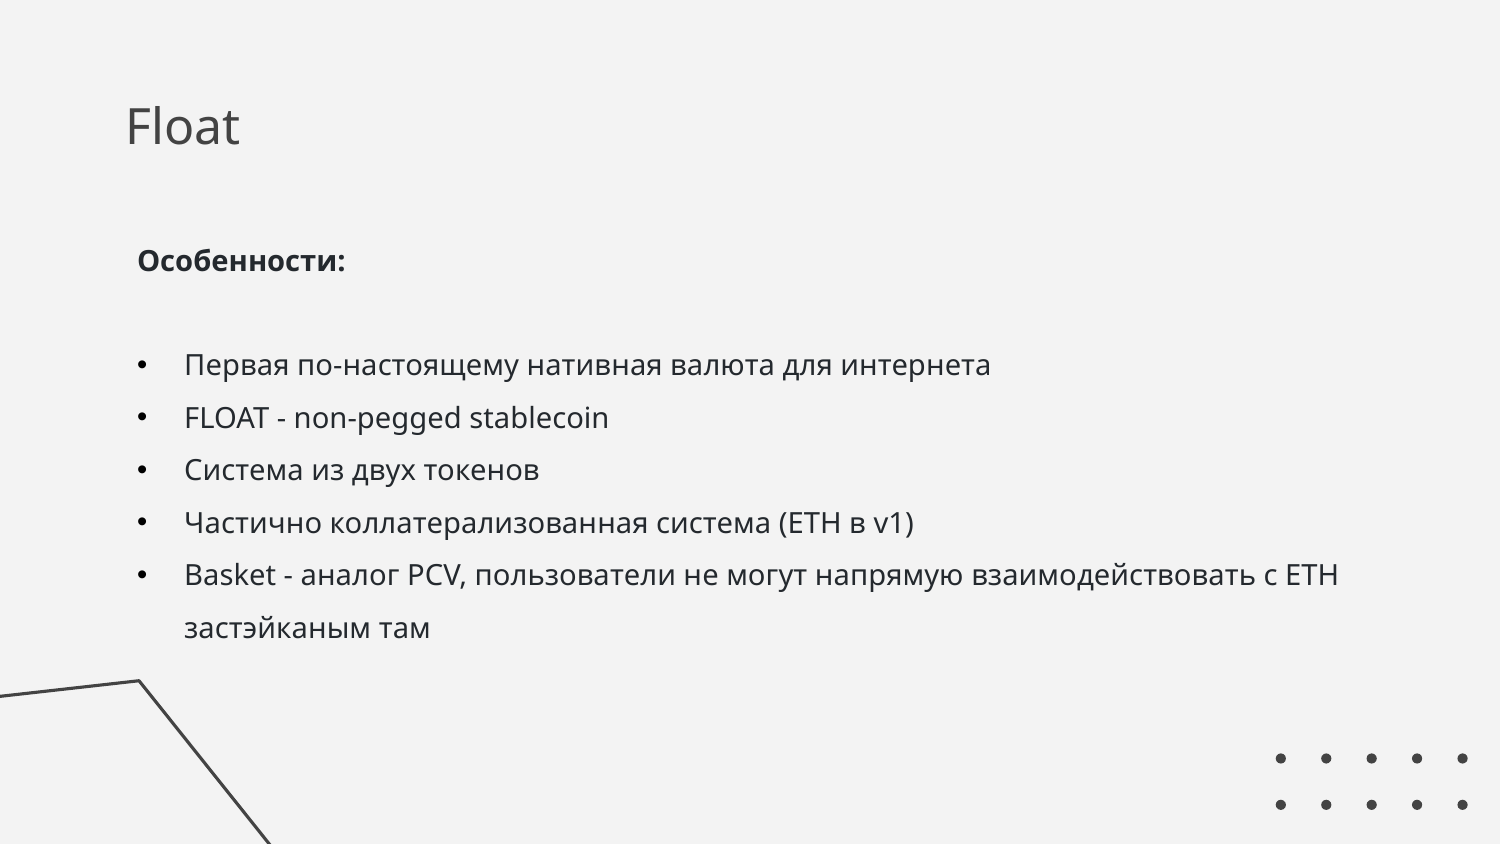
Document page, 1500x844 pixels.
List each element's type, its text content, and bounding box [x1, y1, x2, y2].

text_box Особенности: Первая по-настоящему нативная валюта для интернета FLOAT - non-pegged stablecoin Система из двух токенов Частично коллатерализованная система (ETH в v1) Basket - аналог PCV, пользователи не могут напрямую взаимодействовать с ETH застэйканым там [122, 216, 1415, 652]
title Float [110, 80, 1202, 217]
